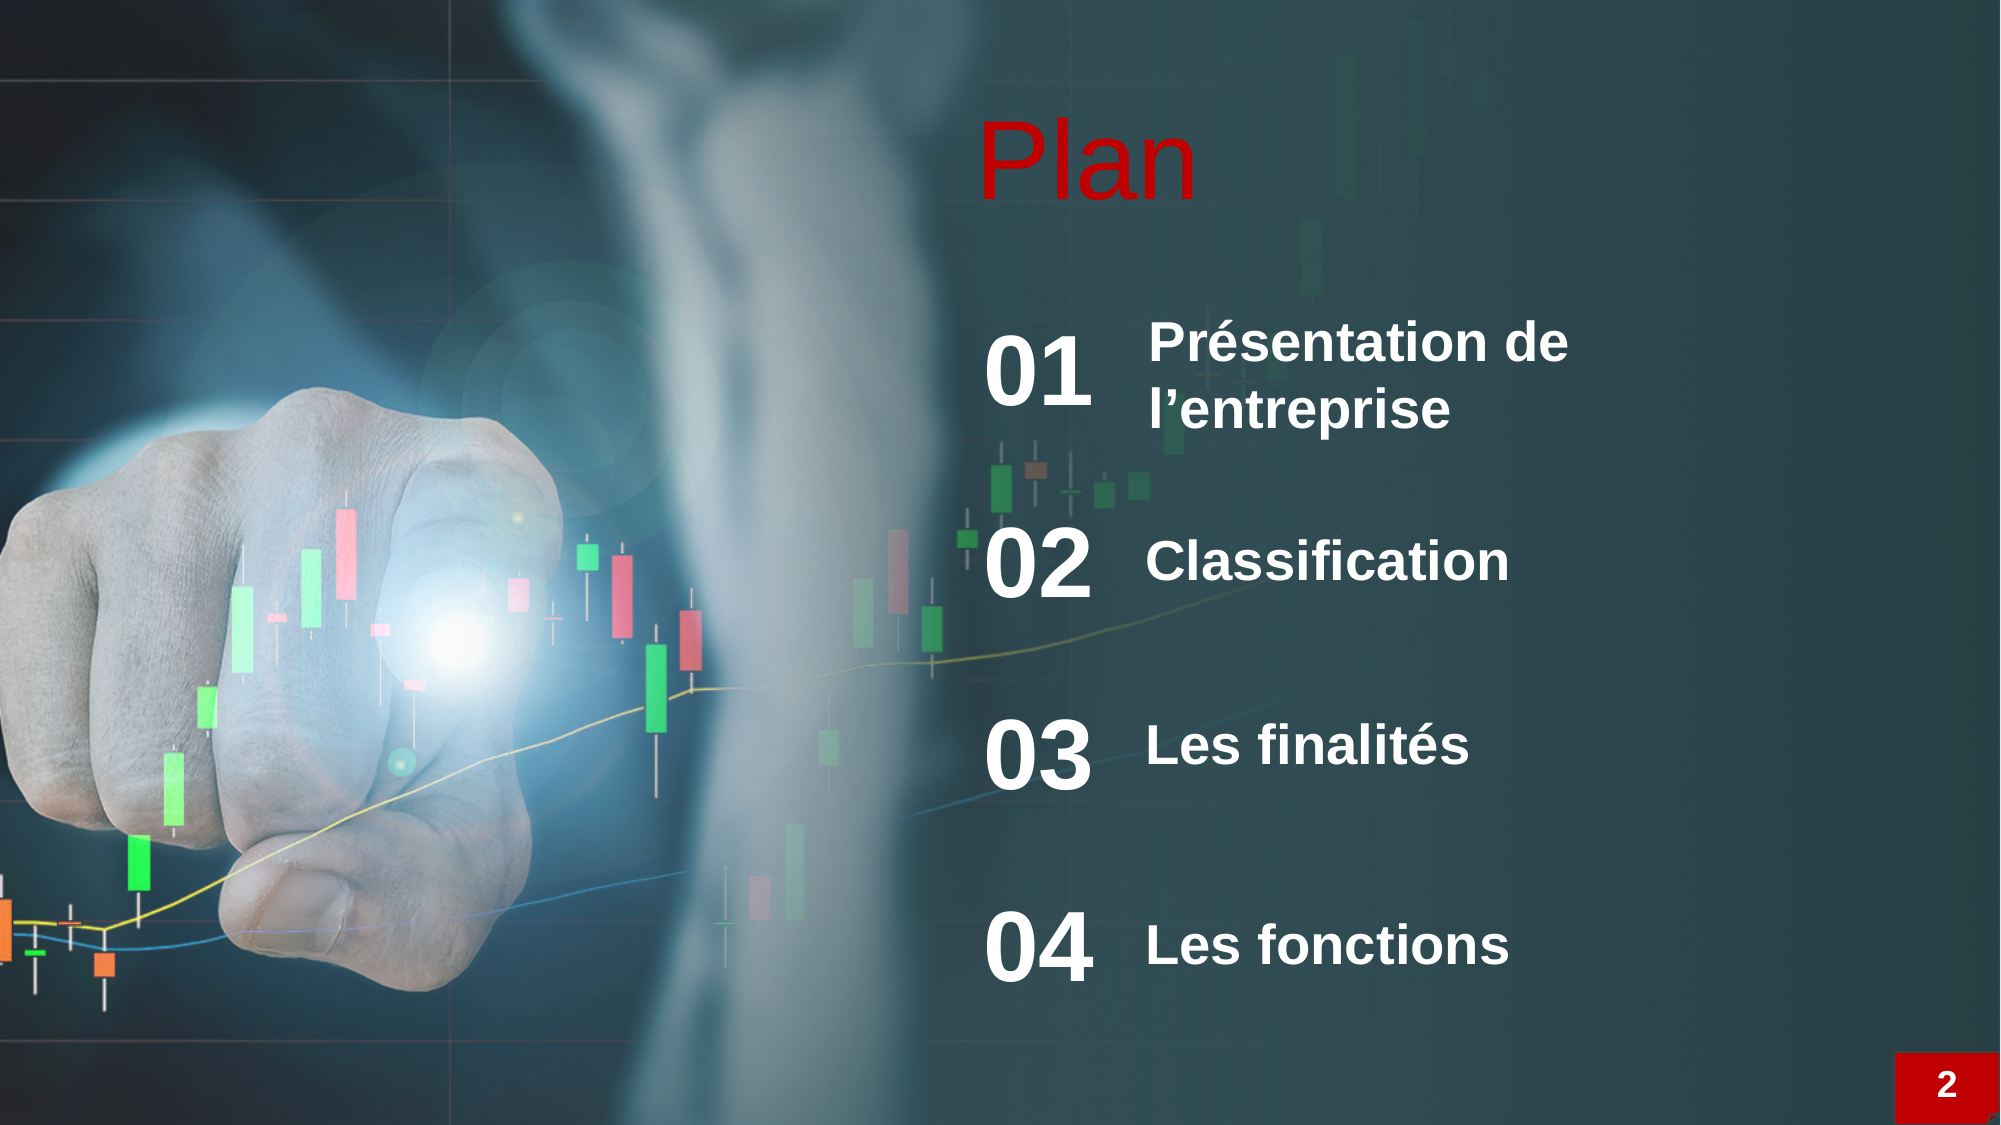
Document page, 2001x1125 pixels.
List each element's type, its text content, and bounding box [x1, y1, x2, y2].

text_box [960, 297, 1903, 1011]
picture [0, 0, 2001, 1125]
text_box Plan [960, 79, 1977, 229]
text_box 2 [1893, 1050, 2000, 1125]
